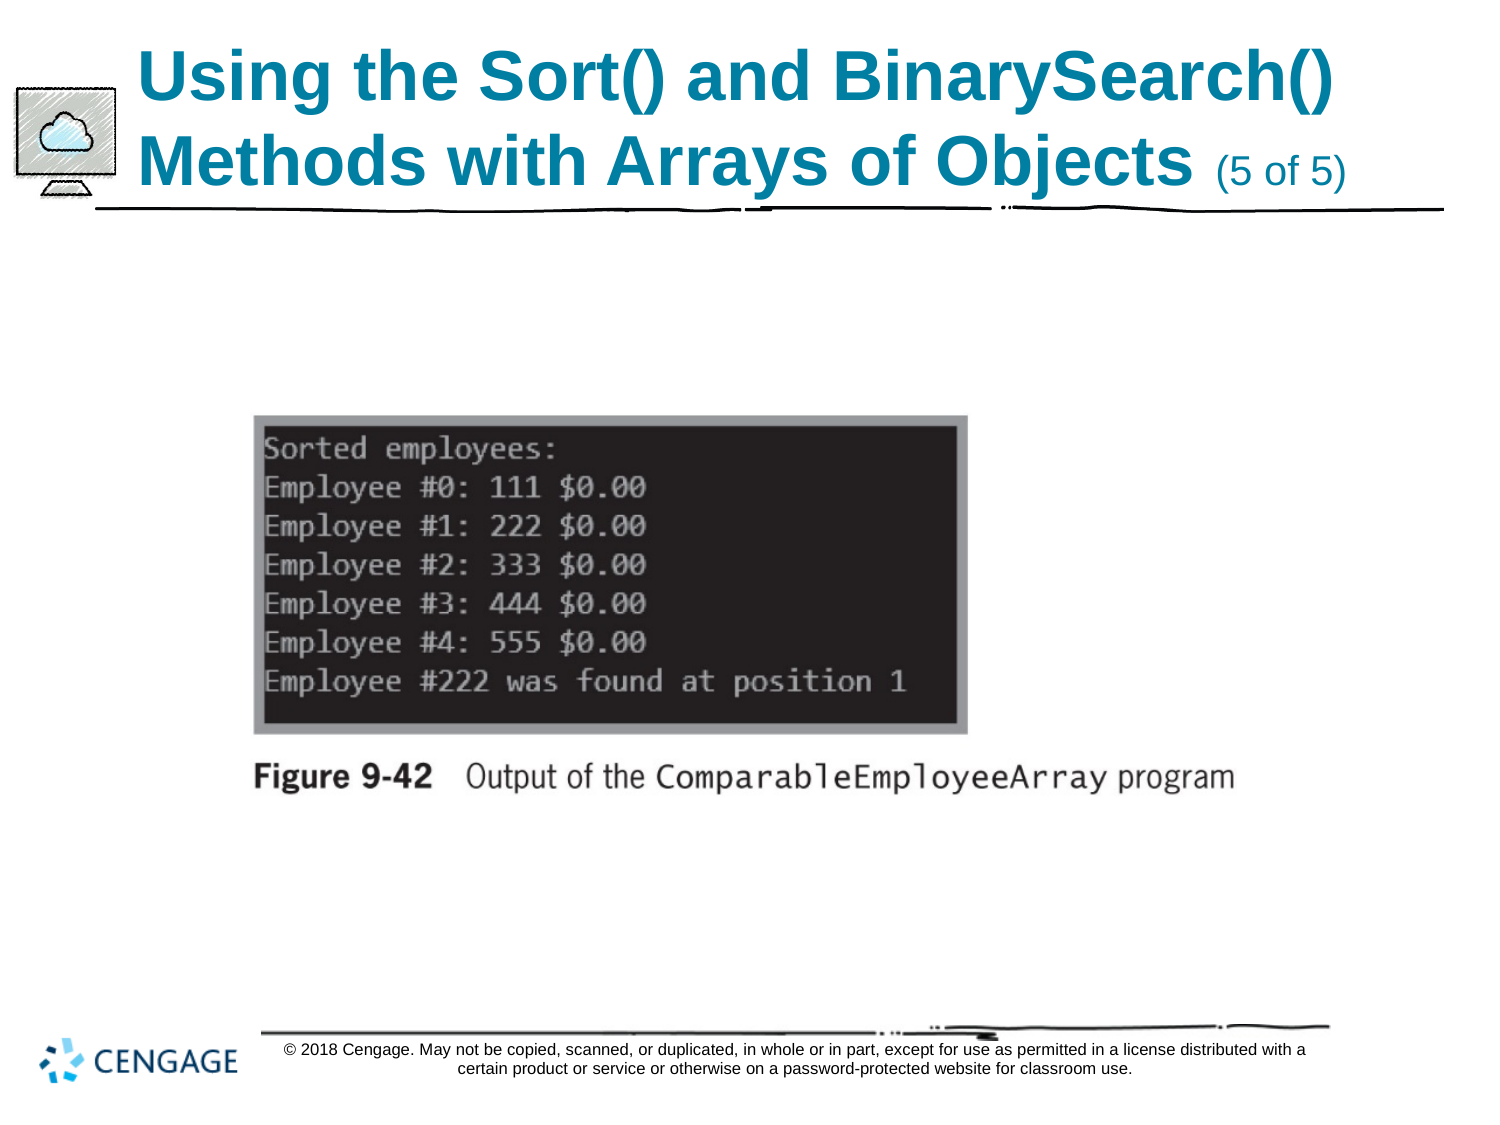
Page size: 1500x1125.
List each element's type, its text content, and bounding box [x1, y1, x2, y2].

picture [19, 1024, 250, 1096]
picture [250, 412, 1237, 799]
picture [261, 1024, 1331, 1040]
list © 2018 Cengage. May not be copied, scanned, or duplicated, in whole or in part, except for use as permitted in a license distributed with a certain product or service or otherwise on a password-protected website for classroom use. [261, 1040, 1331, 1089]
title Using the Sort() and BinarySearch() Methods with Arrays of Objects (5 of 5) [137, 28, 1350, 200]
picture [13, 86, 117, 201]
picture [95, 205, 1444, 213]
